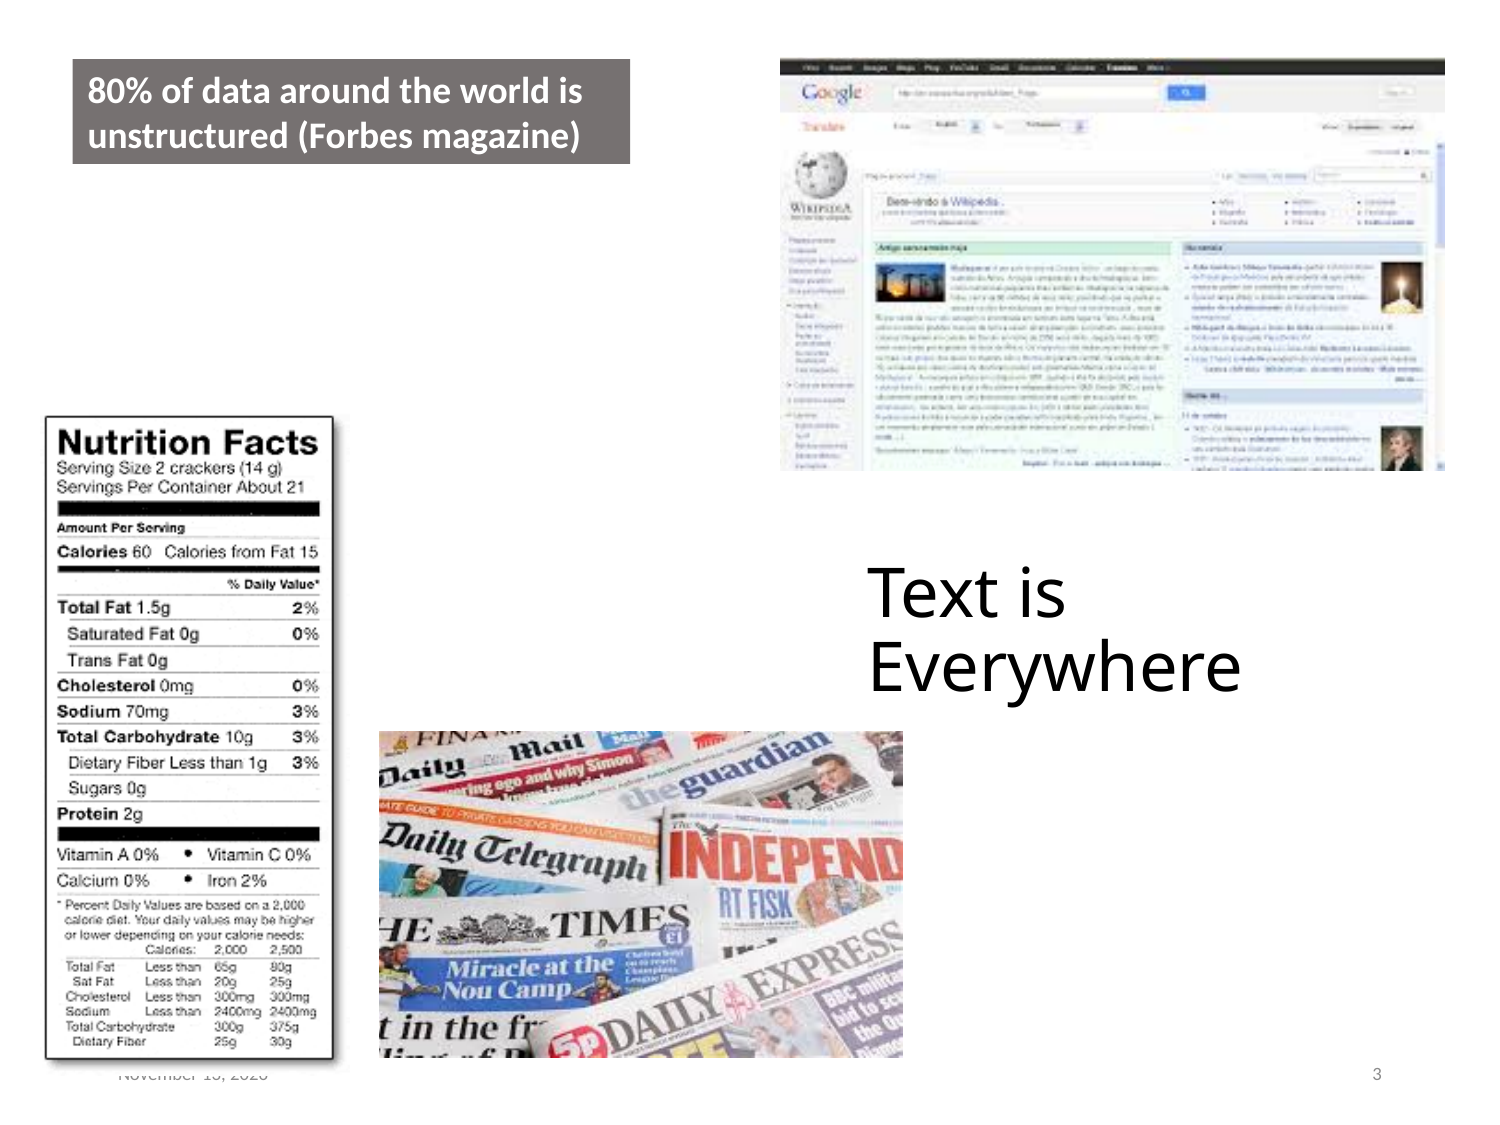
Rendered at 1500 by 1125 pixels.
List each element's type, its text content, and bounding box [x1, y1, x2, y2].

picture [379, 731, 903, 1058]
slide_number 3 [1059, 1042, 1397, 1103]
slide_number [103, 1042, 441, 1103]
picture [40, 411, 350, 1076]
title Text is Everywhere [852, 538, 1397, 726]
text_box 80% of data around the world is unstructured (Forbes magazine) [72, 59, 631, 164]
picture [780, 57, 1445, 471]
